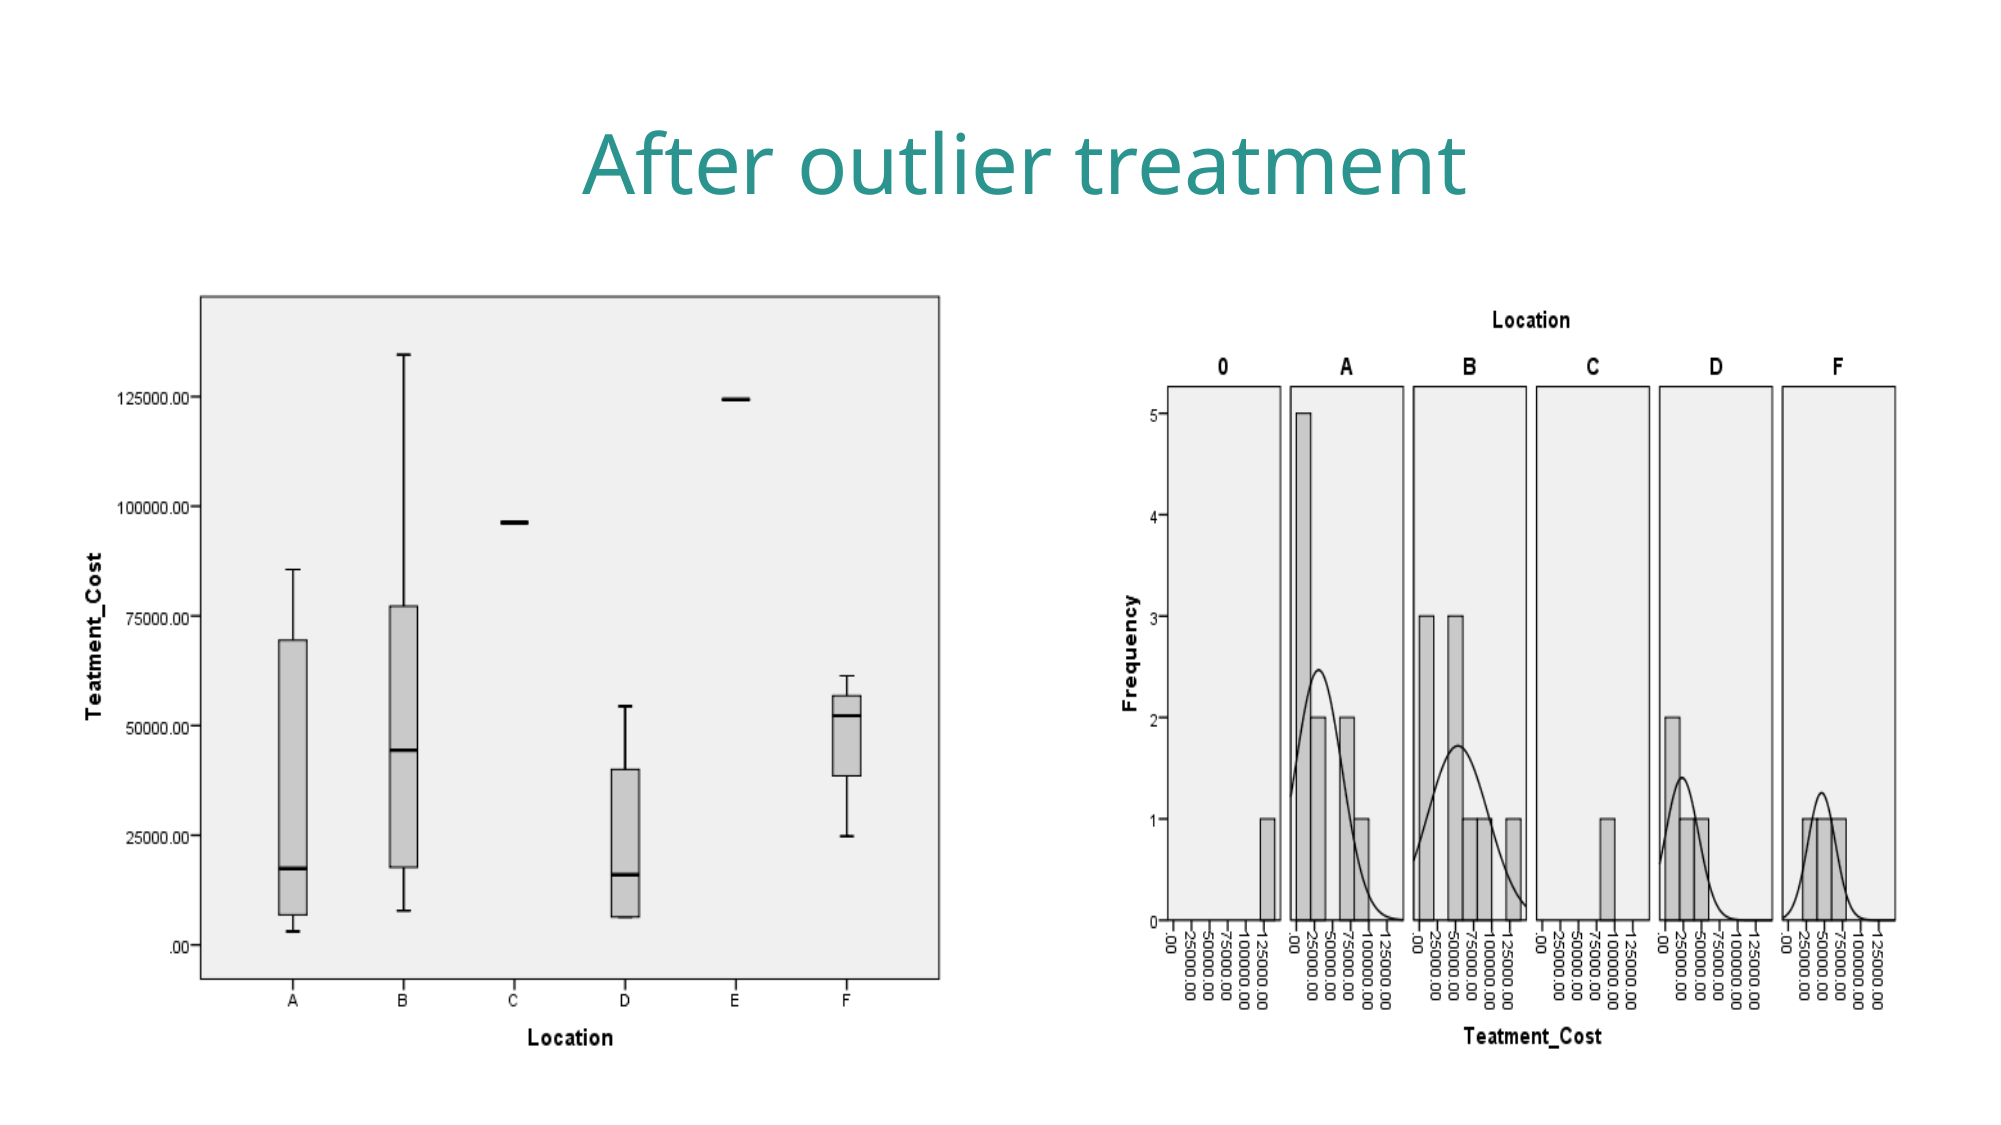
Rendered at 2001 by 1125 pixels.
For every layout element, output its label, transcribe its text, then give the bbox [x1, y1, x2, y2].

text_box After outlier treatment [567, 103, 1483, 219]
picture [1098, 286, 1907, 1075]
picture [59, 286, 951, 1075]
